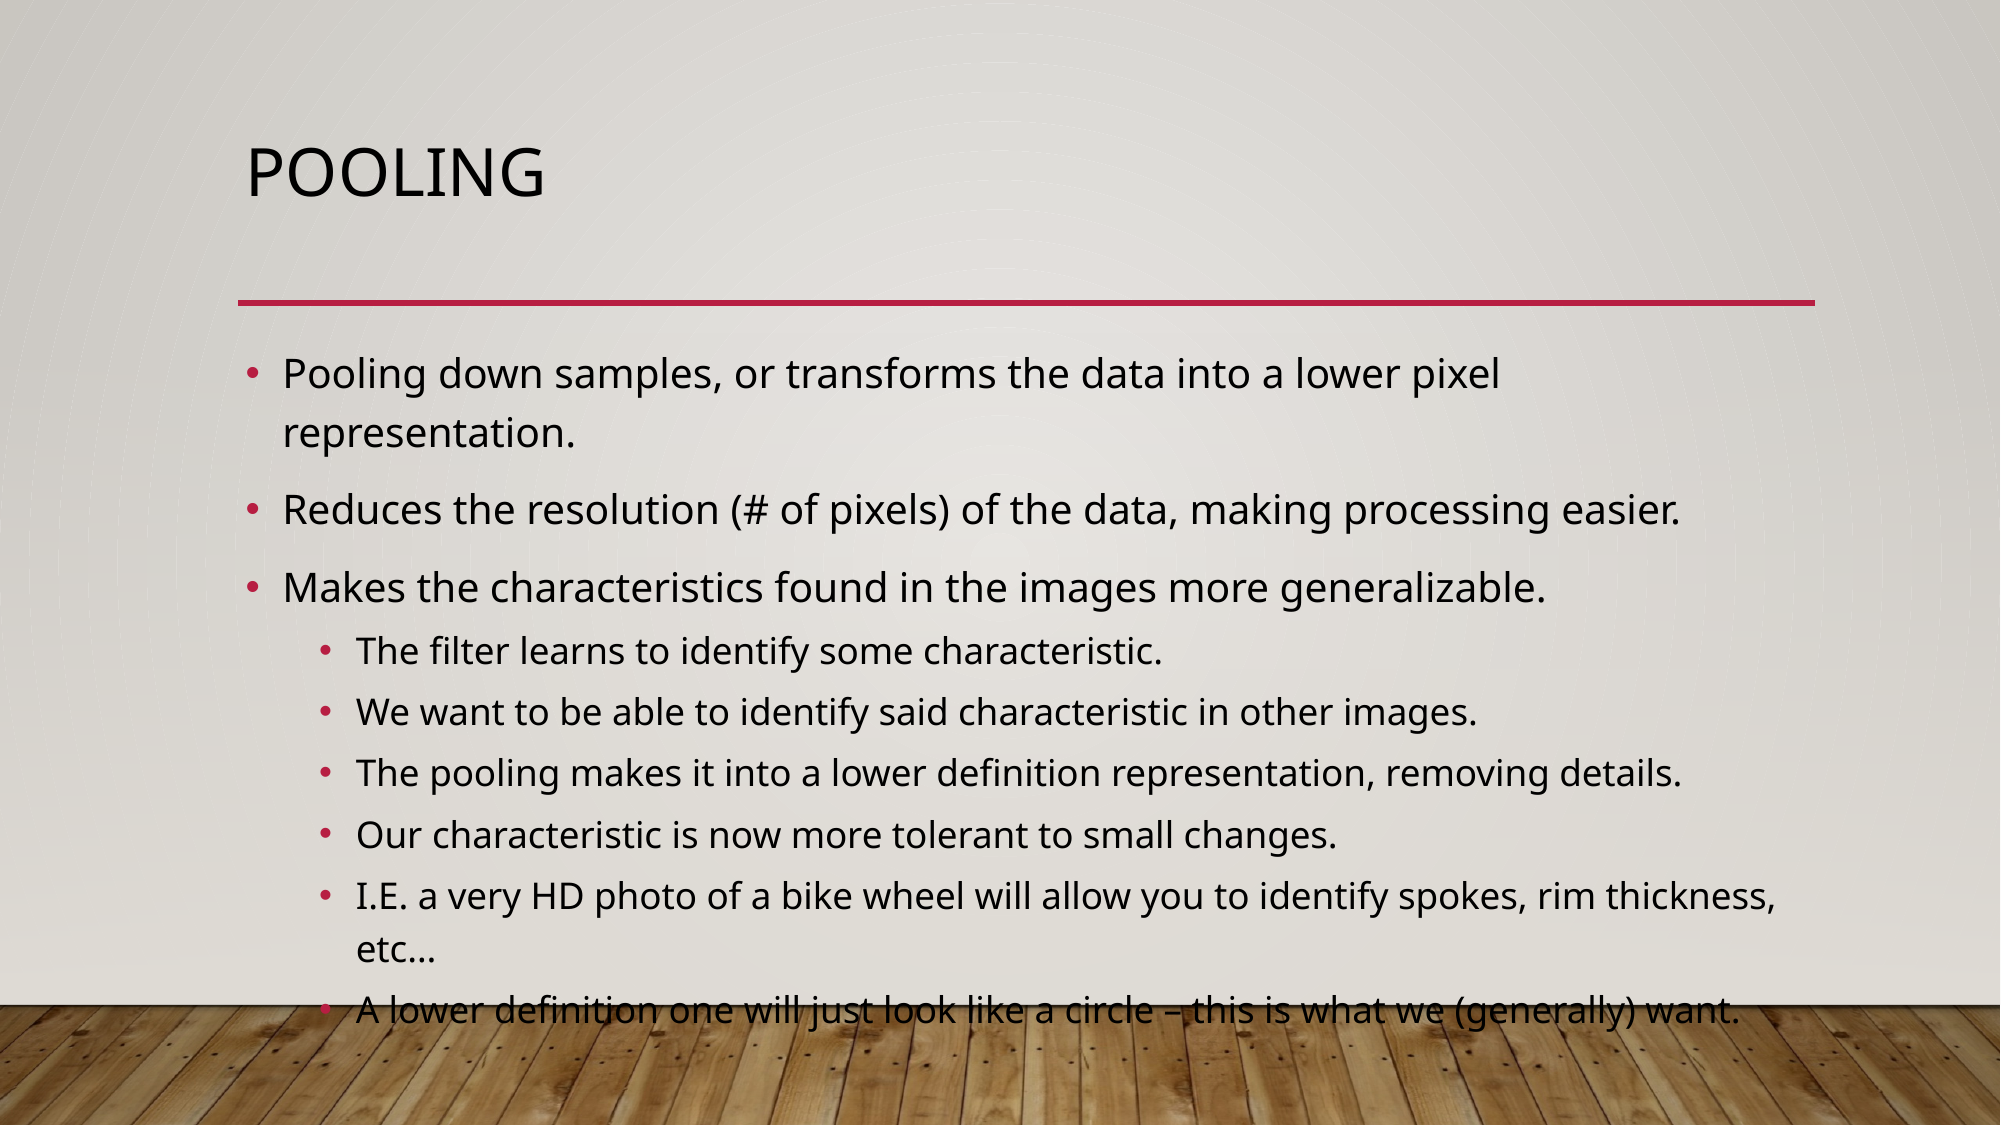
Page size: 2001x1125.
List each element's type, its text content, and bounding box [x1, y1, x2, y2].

picture [0, 1005, 2000, 1125]
title Pooling [237, 131, 1814, 305]
list Pooling down samples, or transforms the data into a lower pixel representation. Reduces the resolution (# of pixels) of the data, making processing easier. Makes the characteristics found in the images more generalizable. The filter learns to identify some characteristic. We want to be able to identify said characteristic in other images. The pooling makes it into a lower definition representation, removing details. Our characteristic is now more tolerant to small changes. I.E. a very HD photo of a bike wheel will allow you to identify spokes, rim thickness, etc… A lower definition one will just look like a circle – this is what we (generally) want. [237, 330, 1814, 994]
